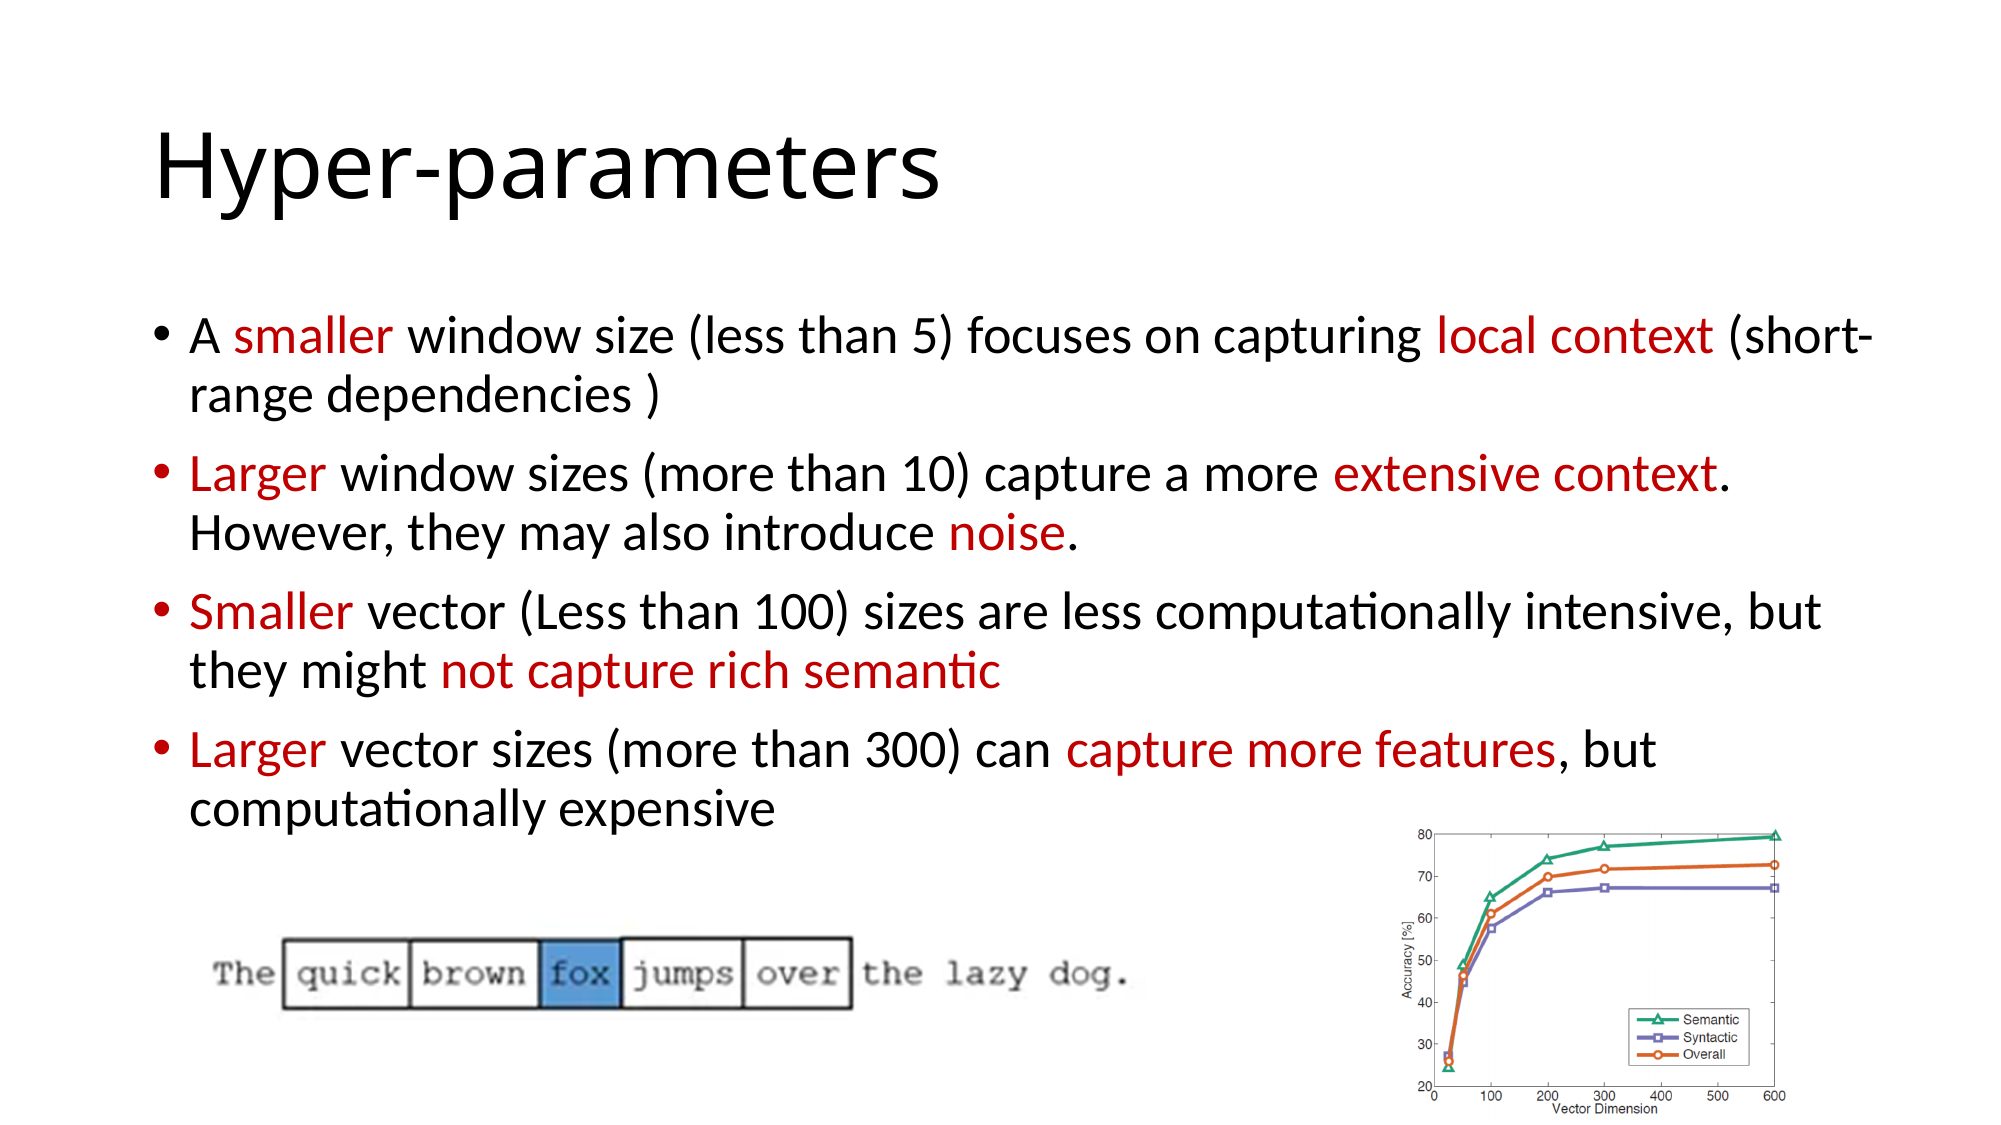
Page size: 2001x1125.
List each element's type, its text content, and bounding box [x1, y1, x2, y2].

title Hyper-parameters [137, 59, 1863, 278]
picture [1389, 818, 1793, 1125]
list A smaller window size (less than 5) focuses on capturing local context (short-range dependencies ) Larger window sizes (more than 10) capture a more extensive context. However, they may also introduce noise. Smaller vector (Less than 100) sizes are less computationally intensive, but they might not capture rich semantic Larger vector sizes (more than 300) can capture more features, but computationally expensive [137, 299, 1950, 1014]
picture [207, 910, 1146, 1021]
